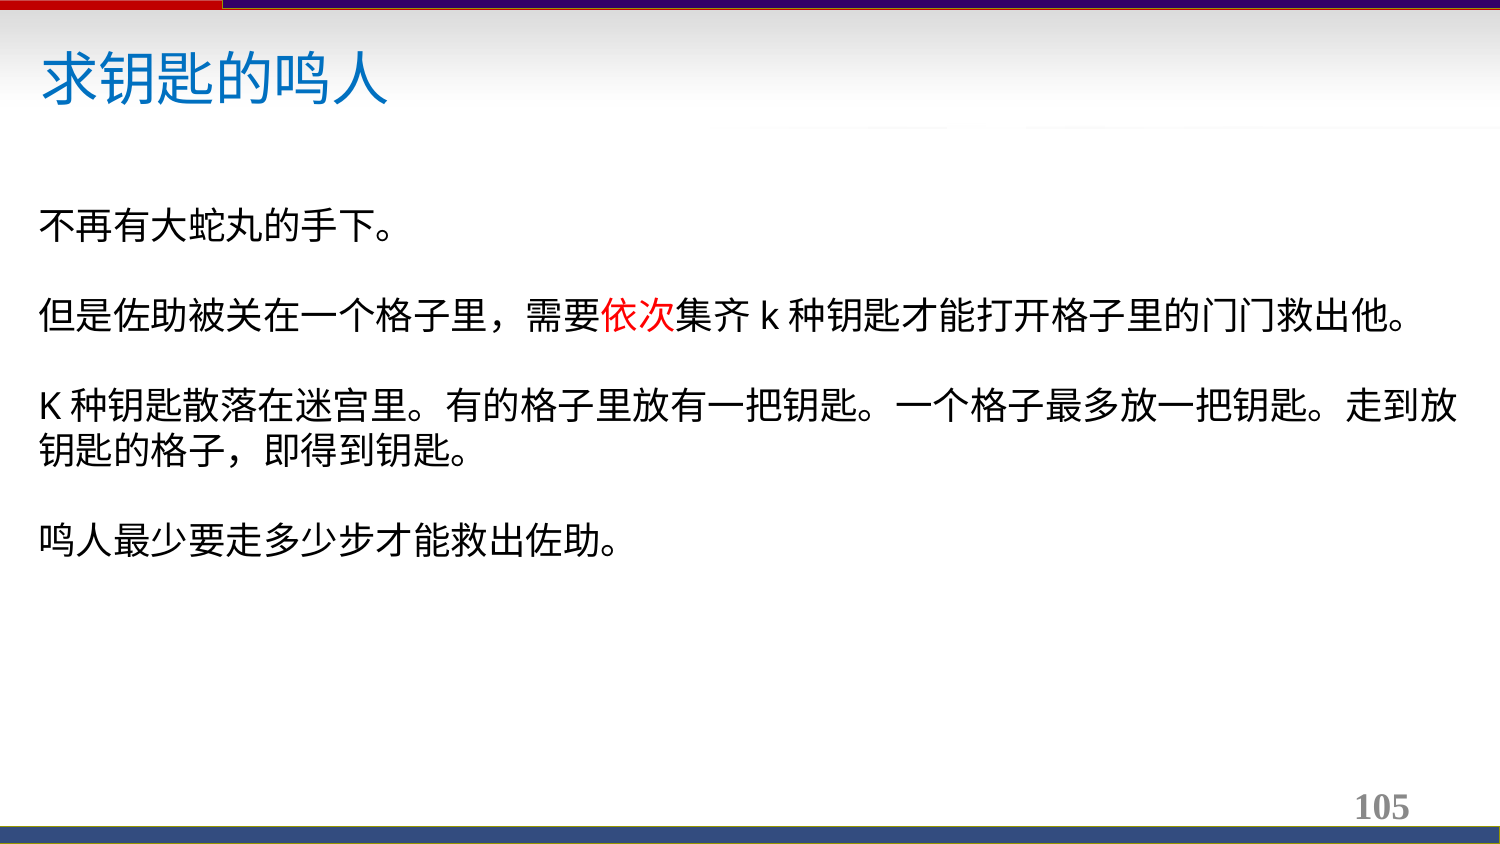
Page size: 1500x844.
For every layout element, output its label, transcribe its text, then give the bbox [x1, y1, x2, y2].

text_box 不再有大蛇丸的手下。 但是佐助被关在一个格子里，需要依次集齐k种钥匙才能打开格子里的门门救出他。 K种钥匙散落在迷宫里。有的格子里放有一把钥匙。一个格子最多放一把钥匙。走到放钥匙的格子，即得到钥匙。 鸣人最少要走多少步才能救出佐助。 [23, 149, 1477, 705]
picture [0, 10, 1500, 129]
text_box 求钥匙的鸣人 [25, 35, 405, 120]
